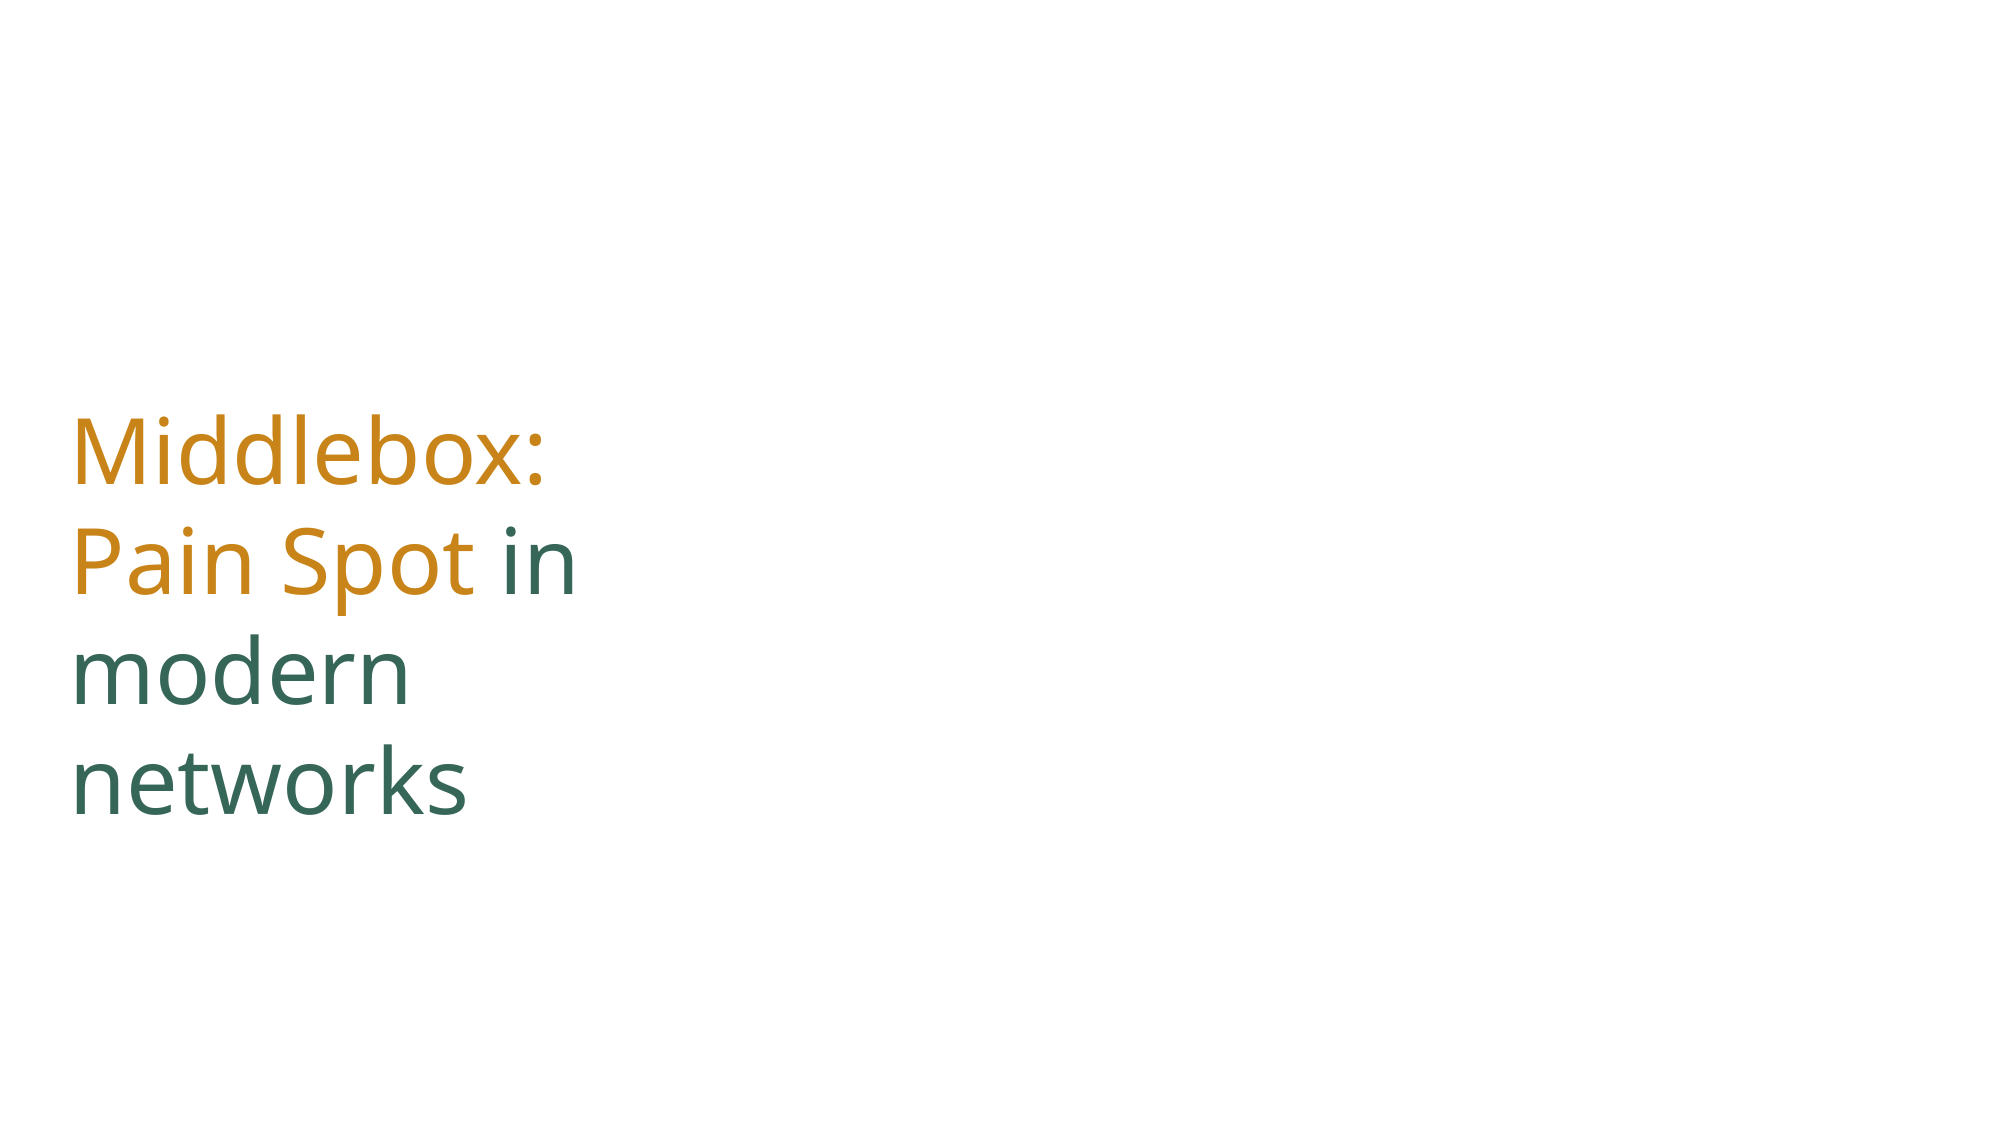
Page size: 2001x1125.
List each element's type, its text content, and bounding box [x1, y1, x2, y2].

text_box Middlebox: Pain Spot in modern networks [54, 385, 776, 841]
